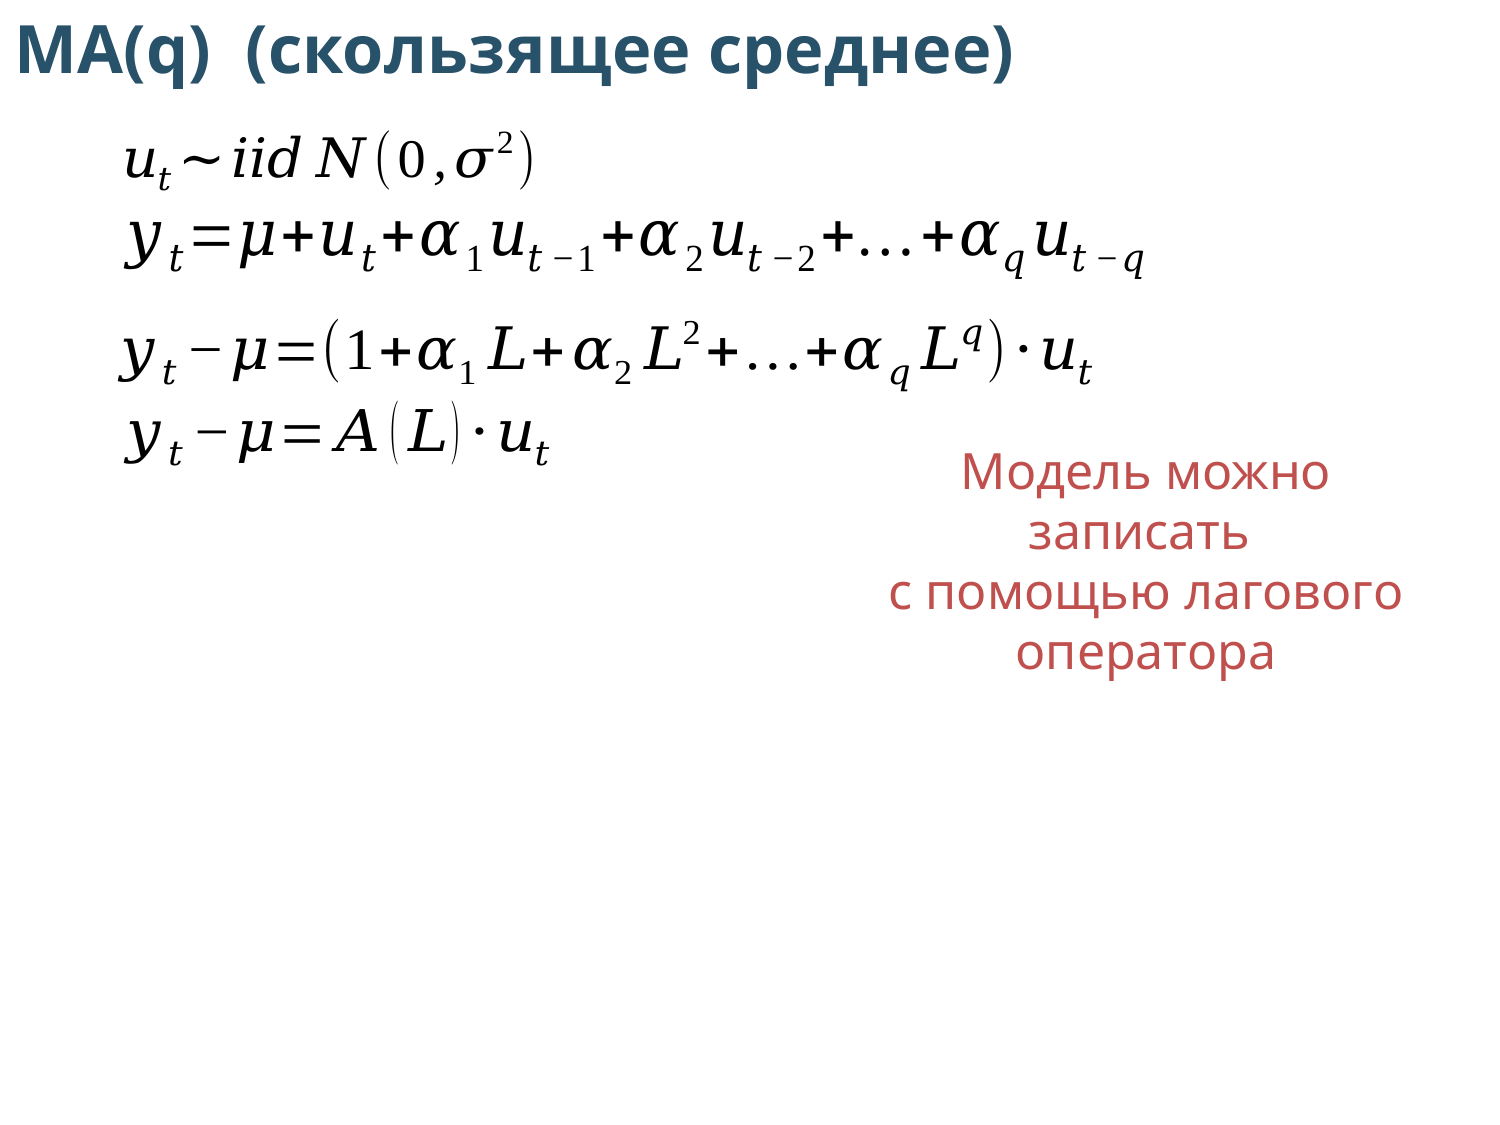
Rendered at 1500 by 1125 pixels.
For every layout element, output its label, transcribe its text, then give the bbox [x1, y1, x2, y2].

text_box Модель можно записать с помощью лагового оператора [844, 432, 1448, 688]
text_box MA(q) (скользящее среднее) [0, 0, 1500, 96]
